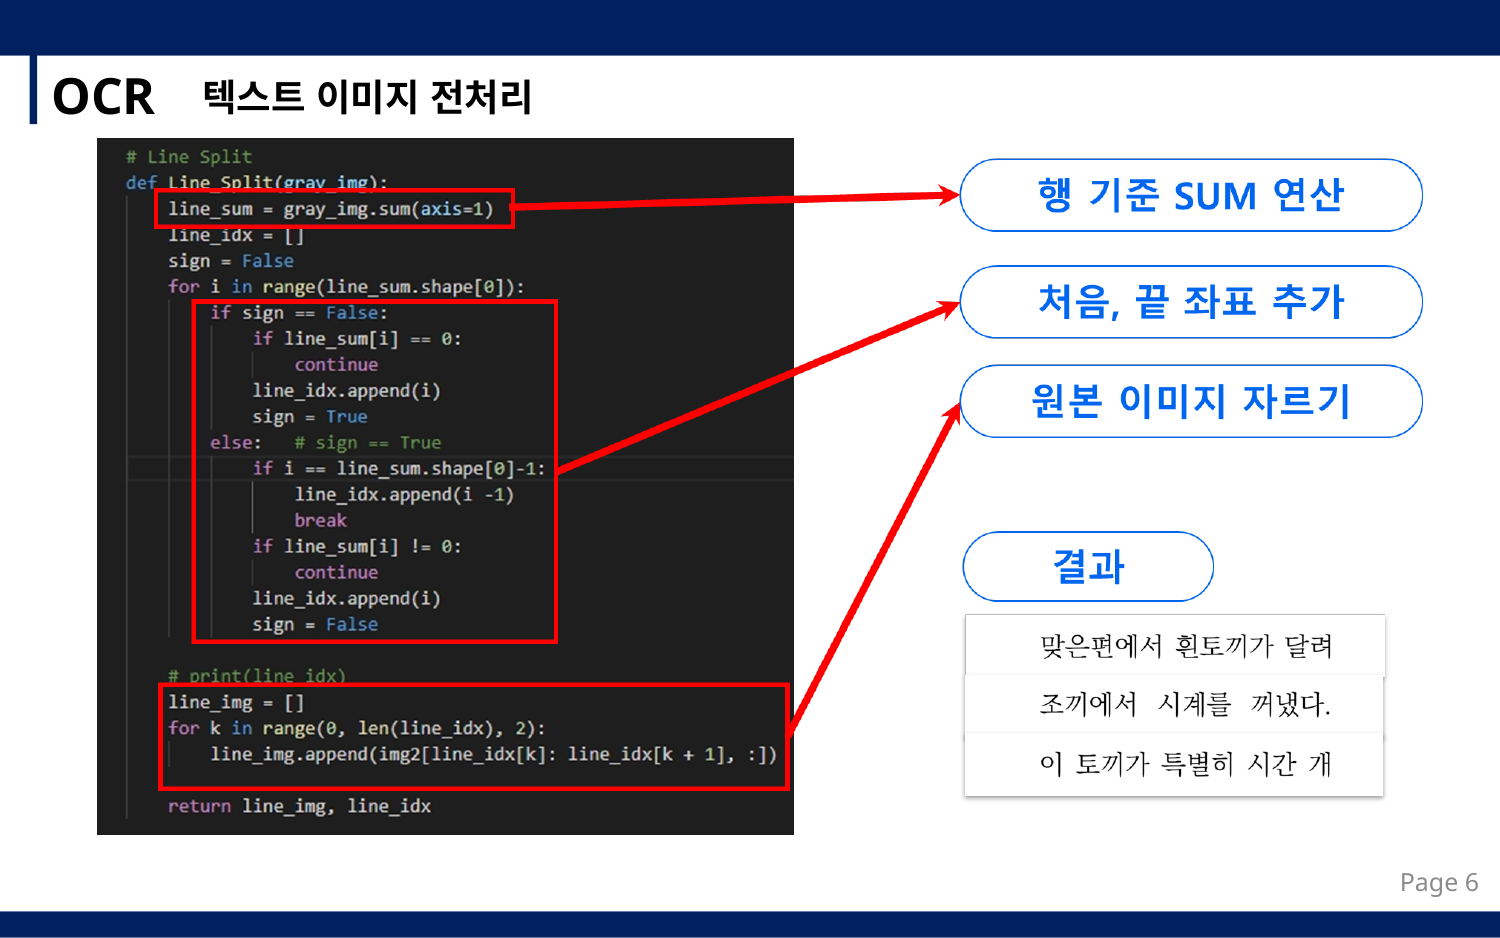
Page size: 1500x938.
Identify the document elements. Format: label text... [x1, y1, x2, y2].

text_box OCR [36, 57, 171, 133]
text_box 텍스트 이미지 전처리 [187, 67, 549, 127]
text_box [27, 43, 39, 126]
slide_number Page 6 [1144, 858, 1495, 909]
picture [97, 137, 1423, 836]
